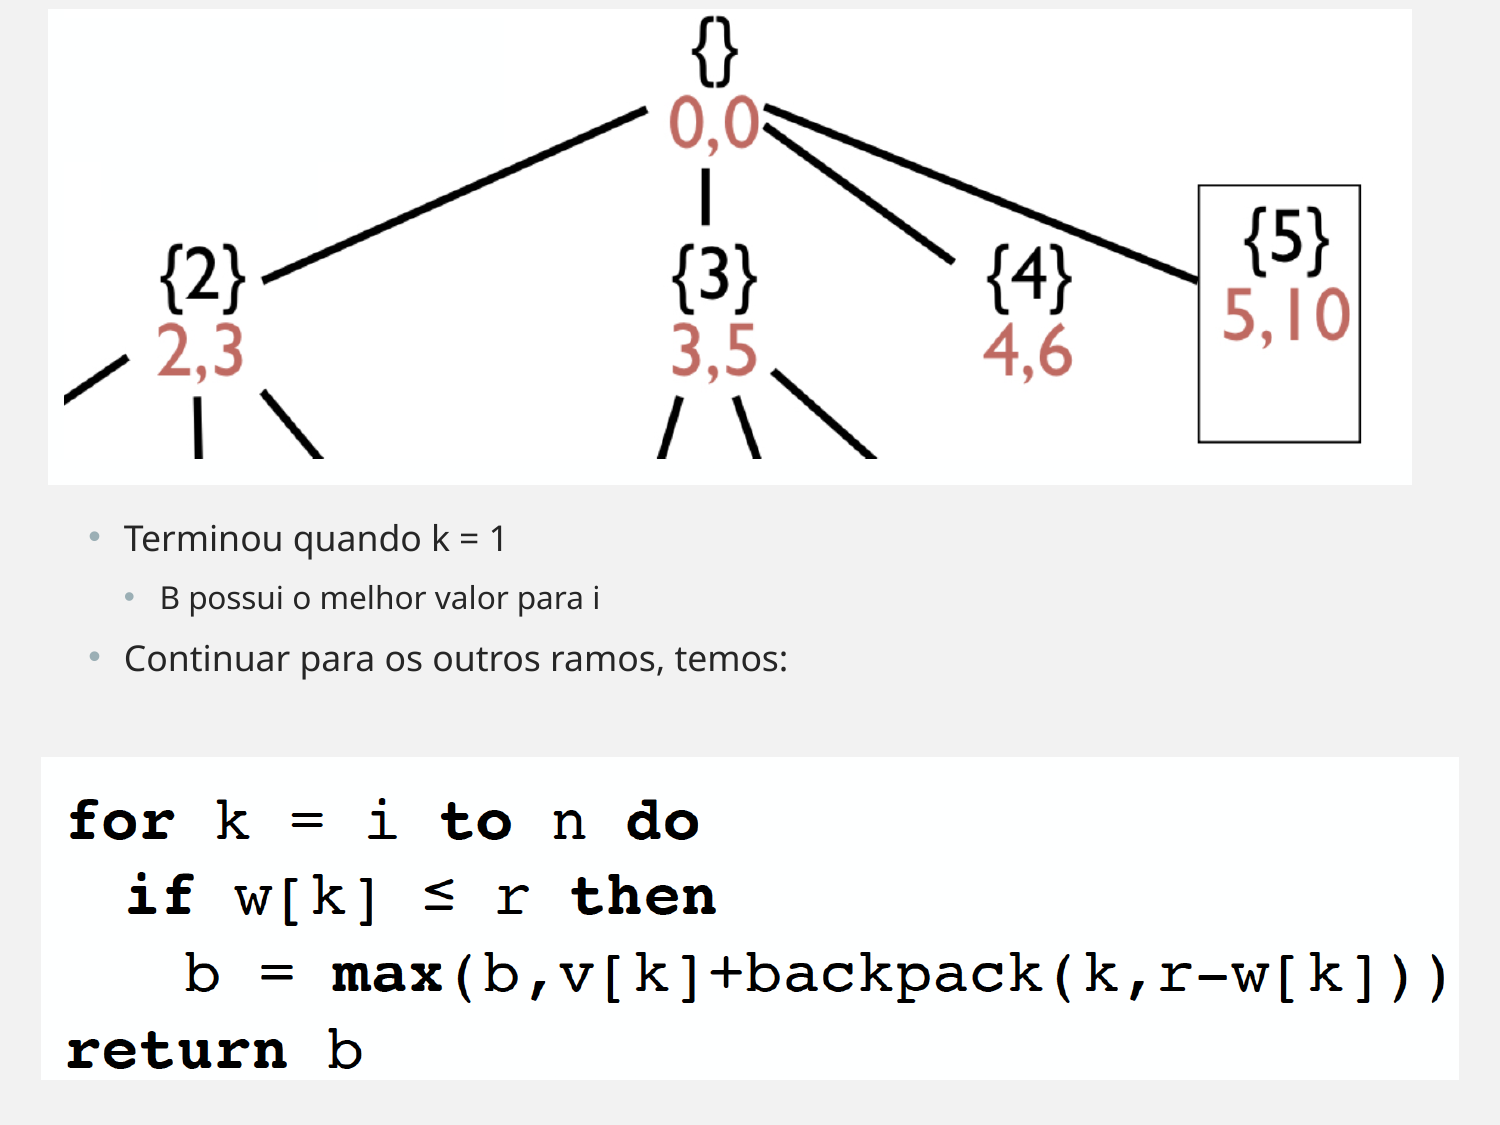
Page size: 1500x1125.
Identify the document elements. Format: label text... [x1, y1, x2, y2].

picture [48, 9, 1412, 485]
list Terminou quando k = 1 B possui o melhor valor para i Continuar para os outros ramos, temos: [73, 507, 1437, 686]
picture [41, 757, 1459, 1080]
